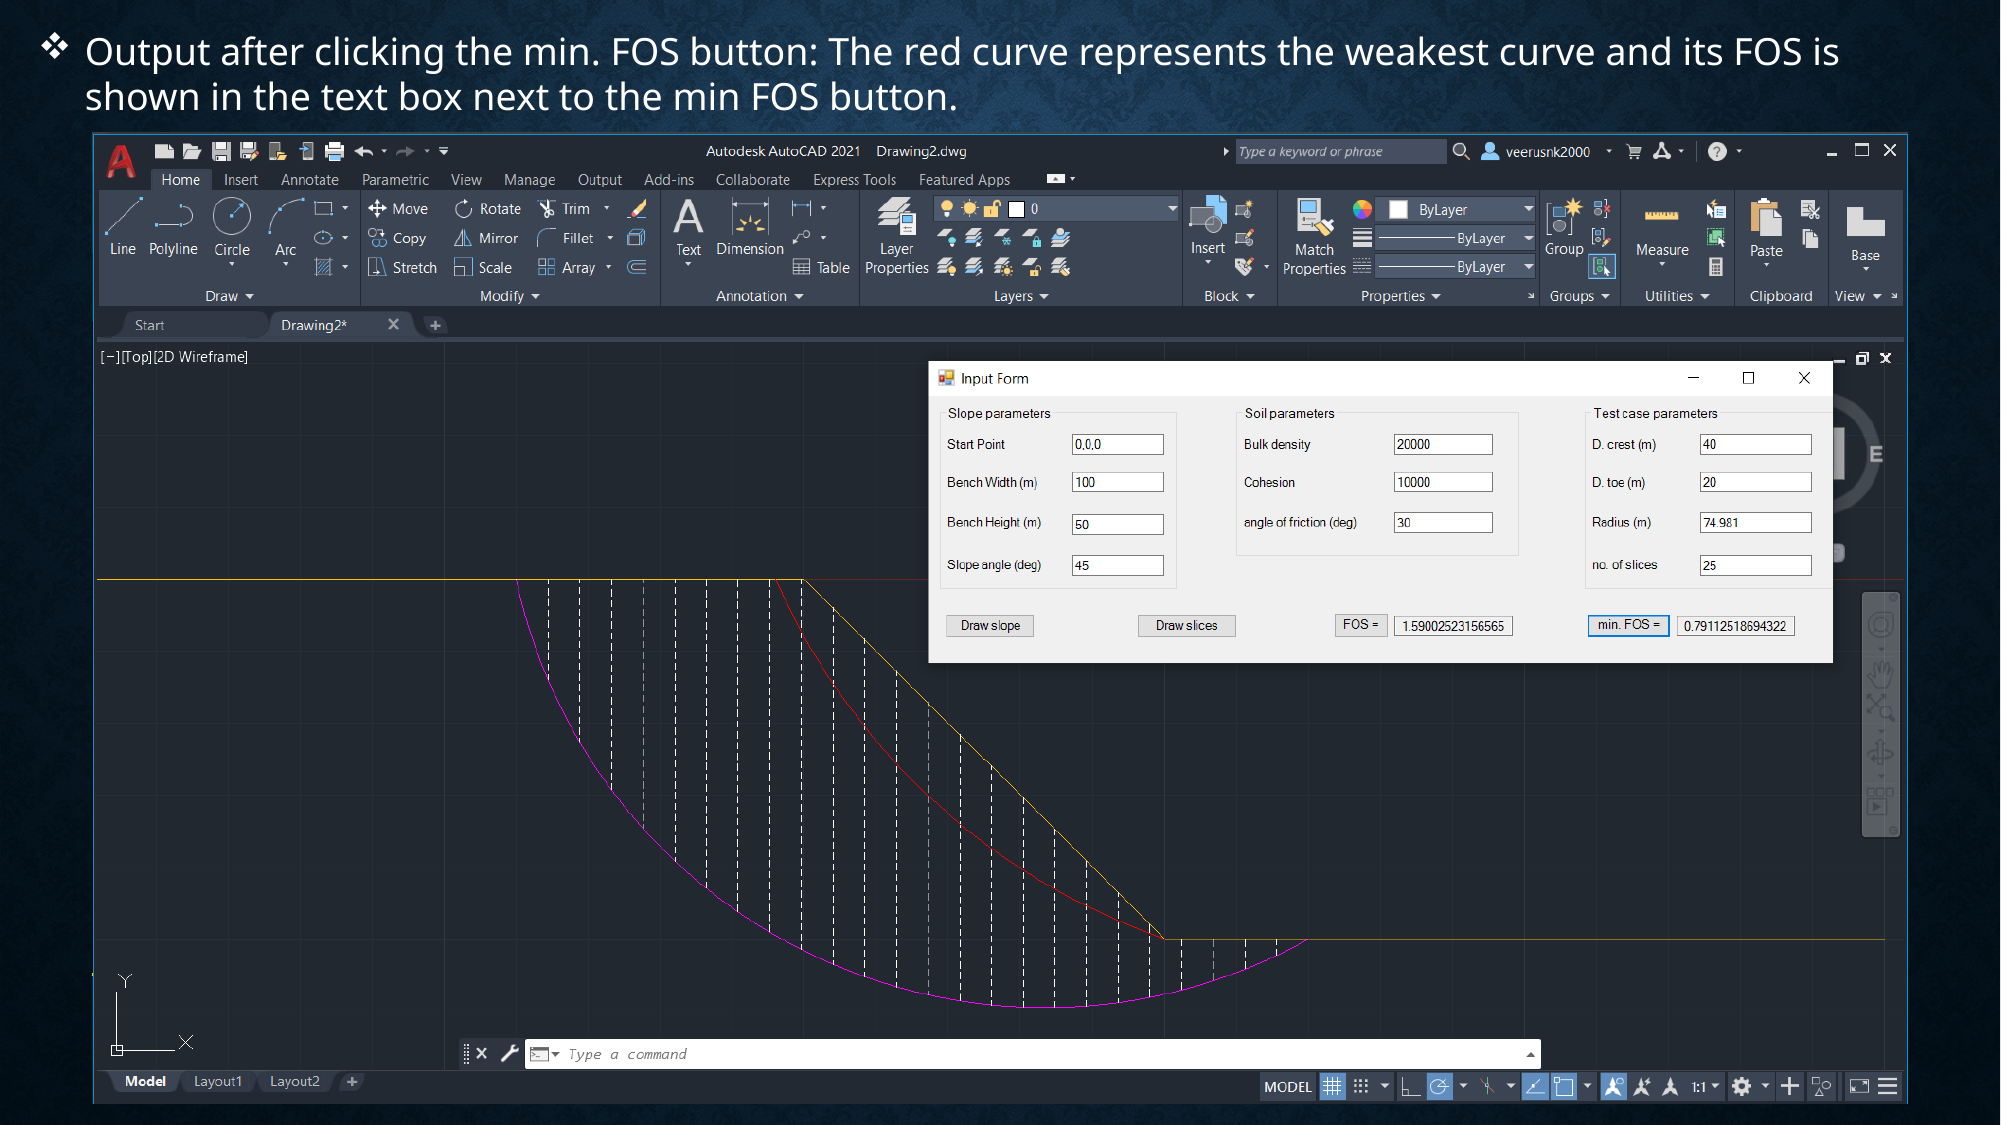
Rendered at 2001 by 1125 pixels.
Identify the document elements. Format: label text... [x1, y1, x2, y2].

picture [95, 136, 1906, 1105]
text_box Output after clicking the min. FOS button: The red curve represents the weakest curve and its FOS is shown in the text box next to the min FOS button. [23, 20, 1909, 126]
picture [91, 132, 1909, 1105]
